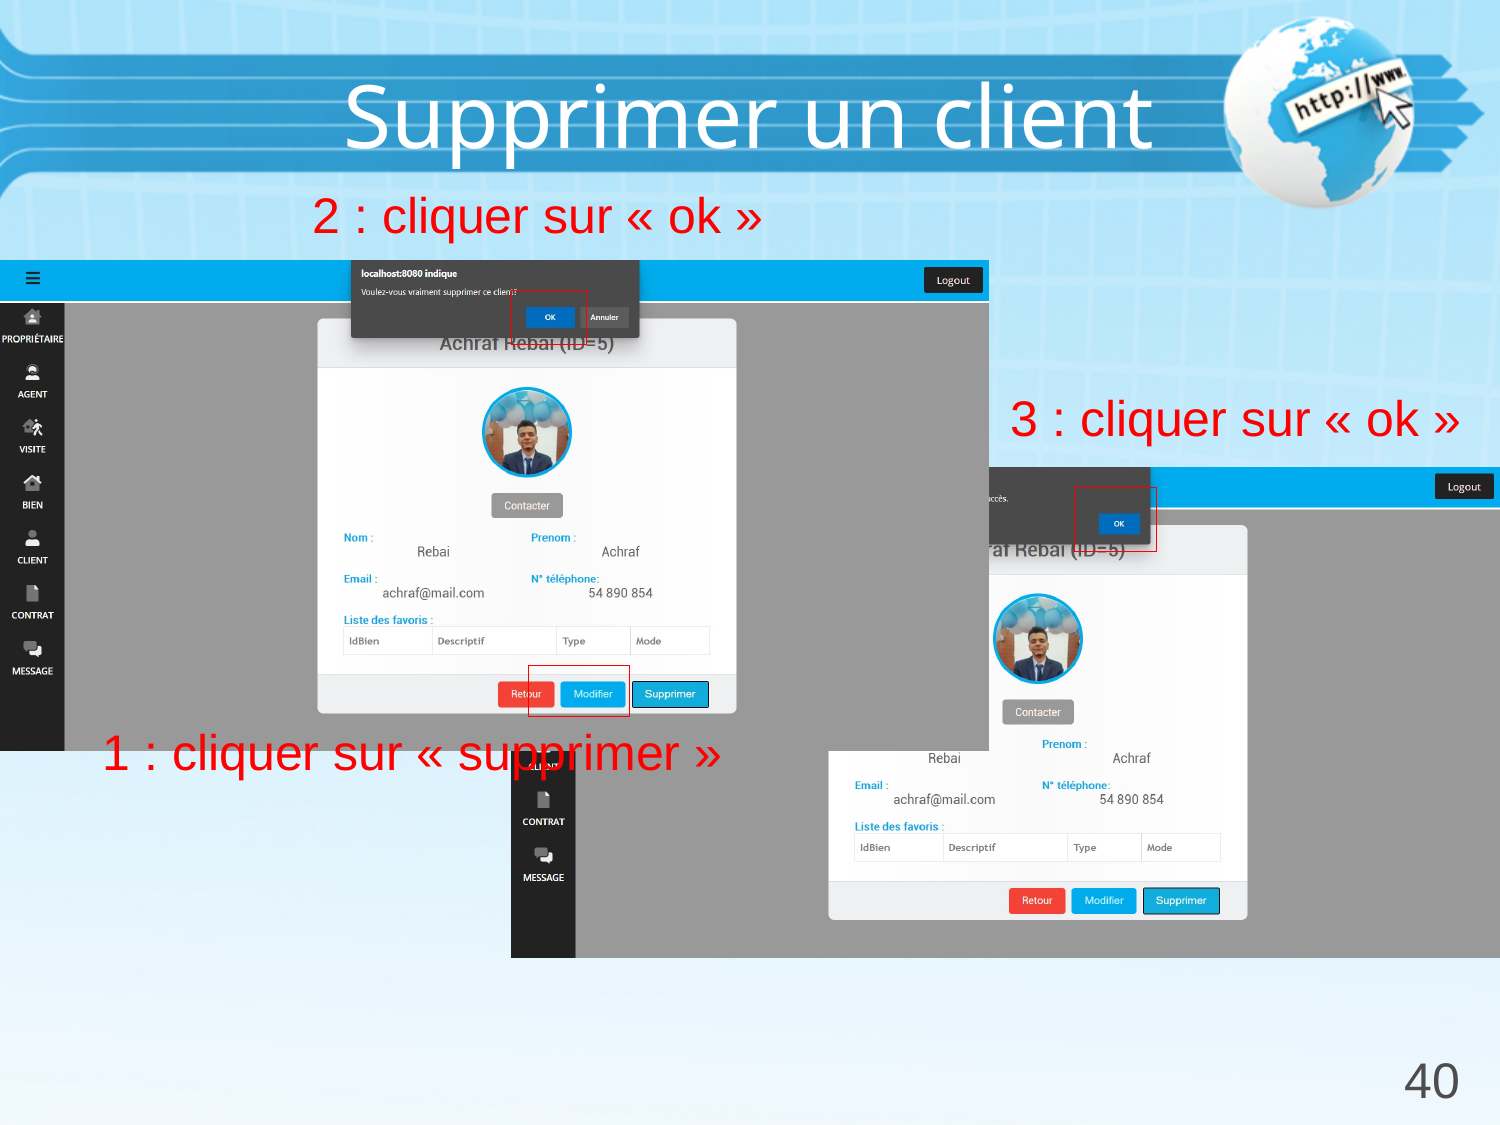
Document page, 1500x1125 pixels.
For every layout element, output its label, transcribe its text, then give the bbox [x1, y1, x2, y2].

text_box 3 : cliquer sur « ok » [989, 378, 1477, 454]
picture [0, 0, 1500, 1125]
text_box 40 [1387, 1040, 1475, 1116]
picture [1435, 474, 1493, 499]
text_box 1 : cliquer sur « supprimer » [0, 751, 511, 788]
title Supprimer un client [149, 54, 1350, 173]
text_box 2 : cliquer sur « ok » [271, 176, 779, 252]
